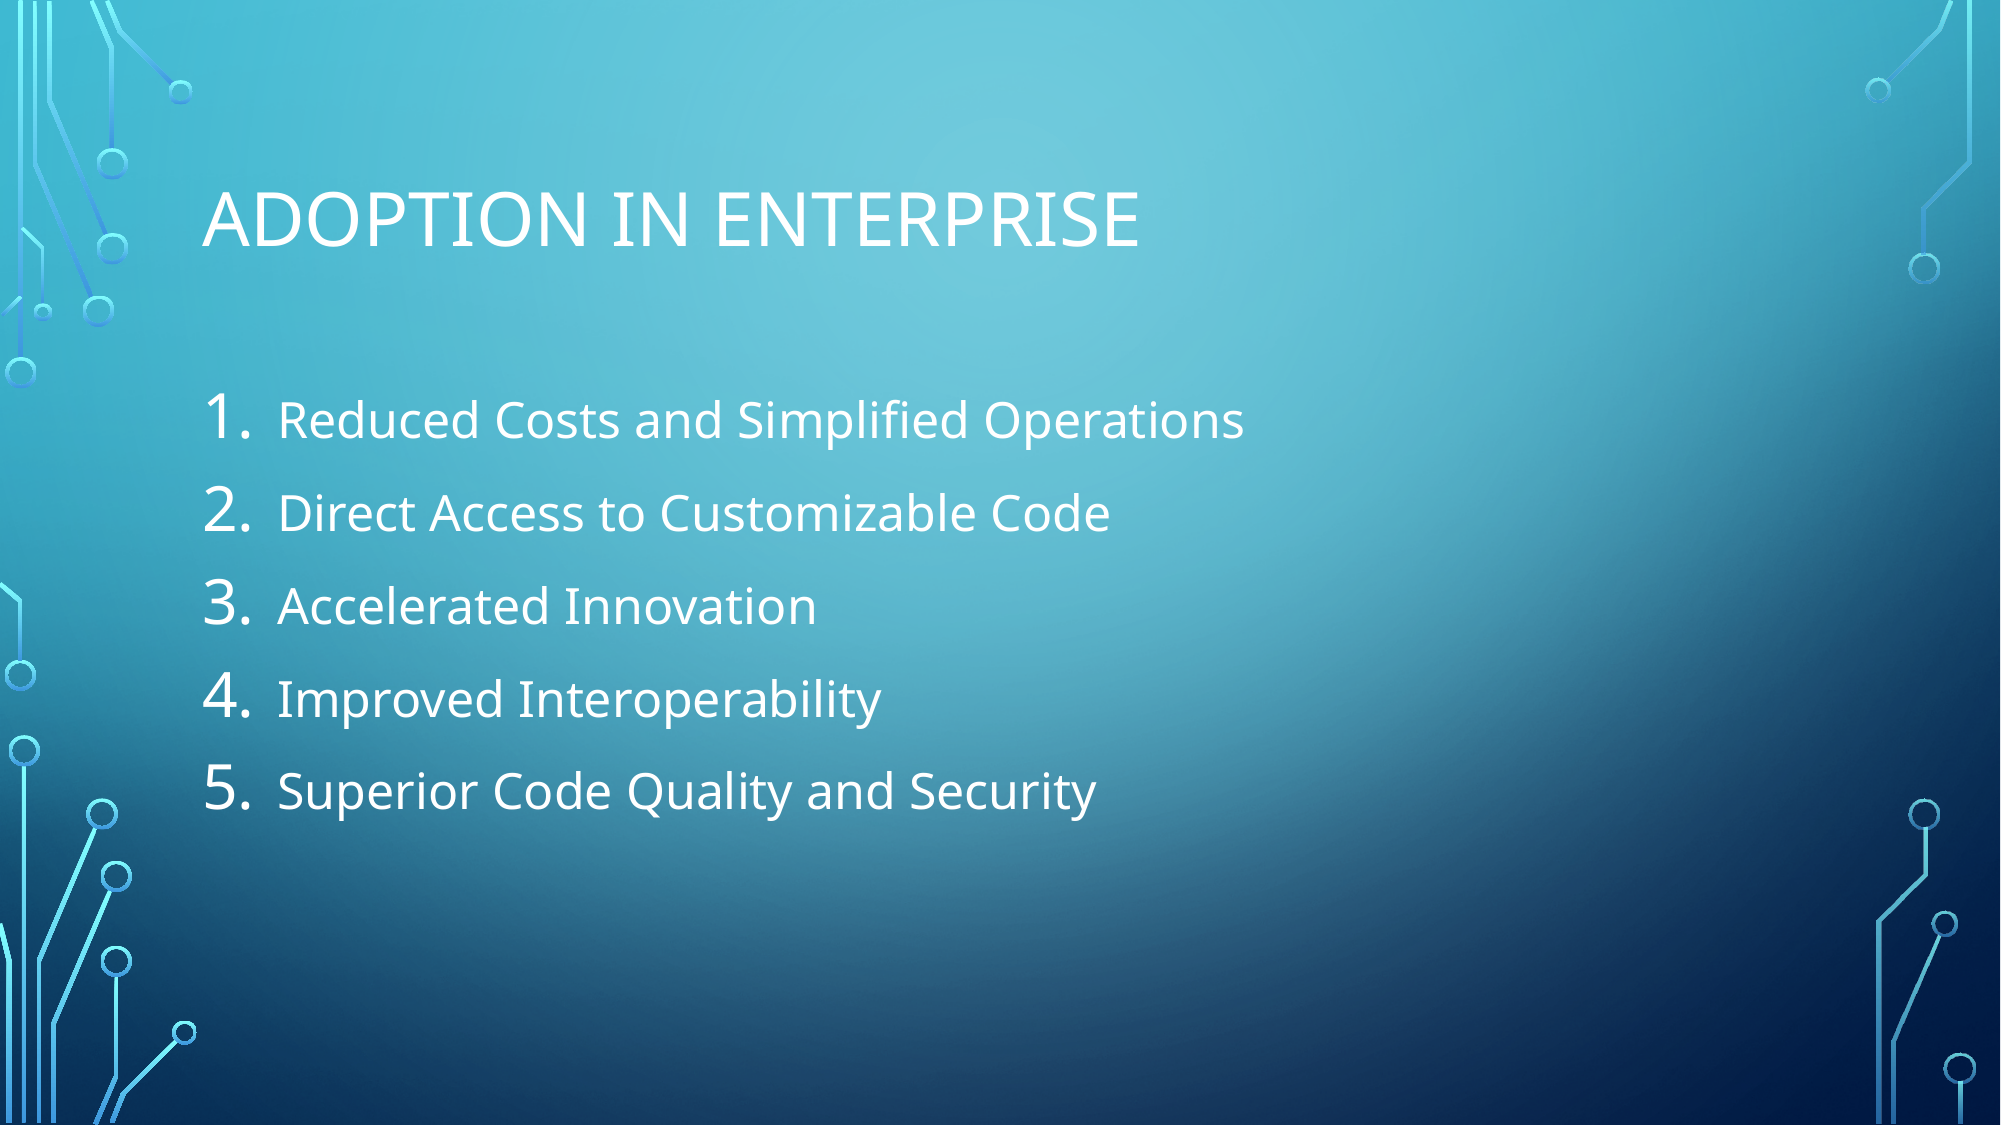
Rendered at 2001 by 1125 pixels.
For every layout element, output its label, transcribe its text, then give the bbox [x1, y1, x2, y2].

list Reduced Costs and Simplified Operations Direct Access to Customizable Code Accelerated Innovation Improved Interoperability Superior Code Quality and Security [187, 369, 1813, 950]
title ADOPTION IN ENTERPRISE [187, 101, 1813, 344]
